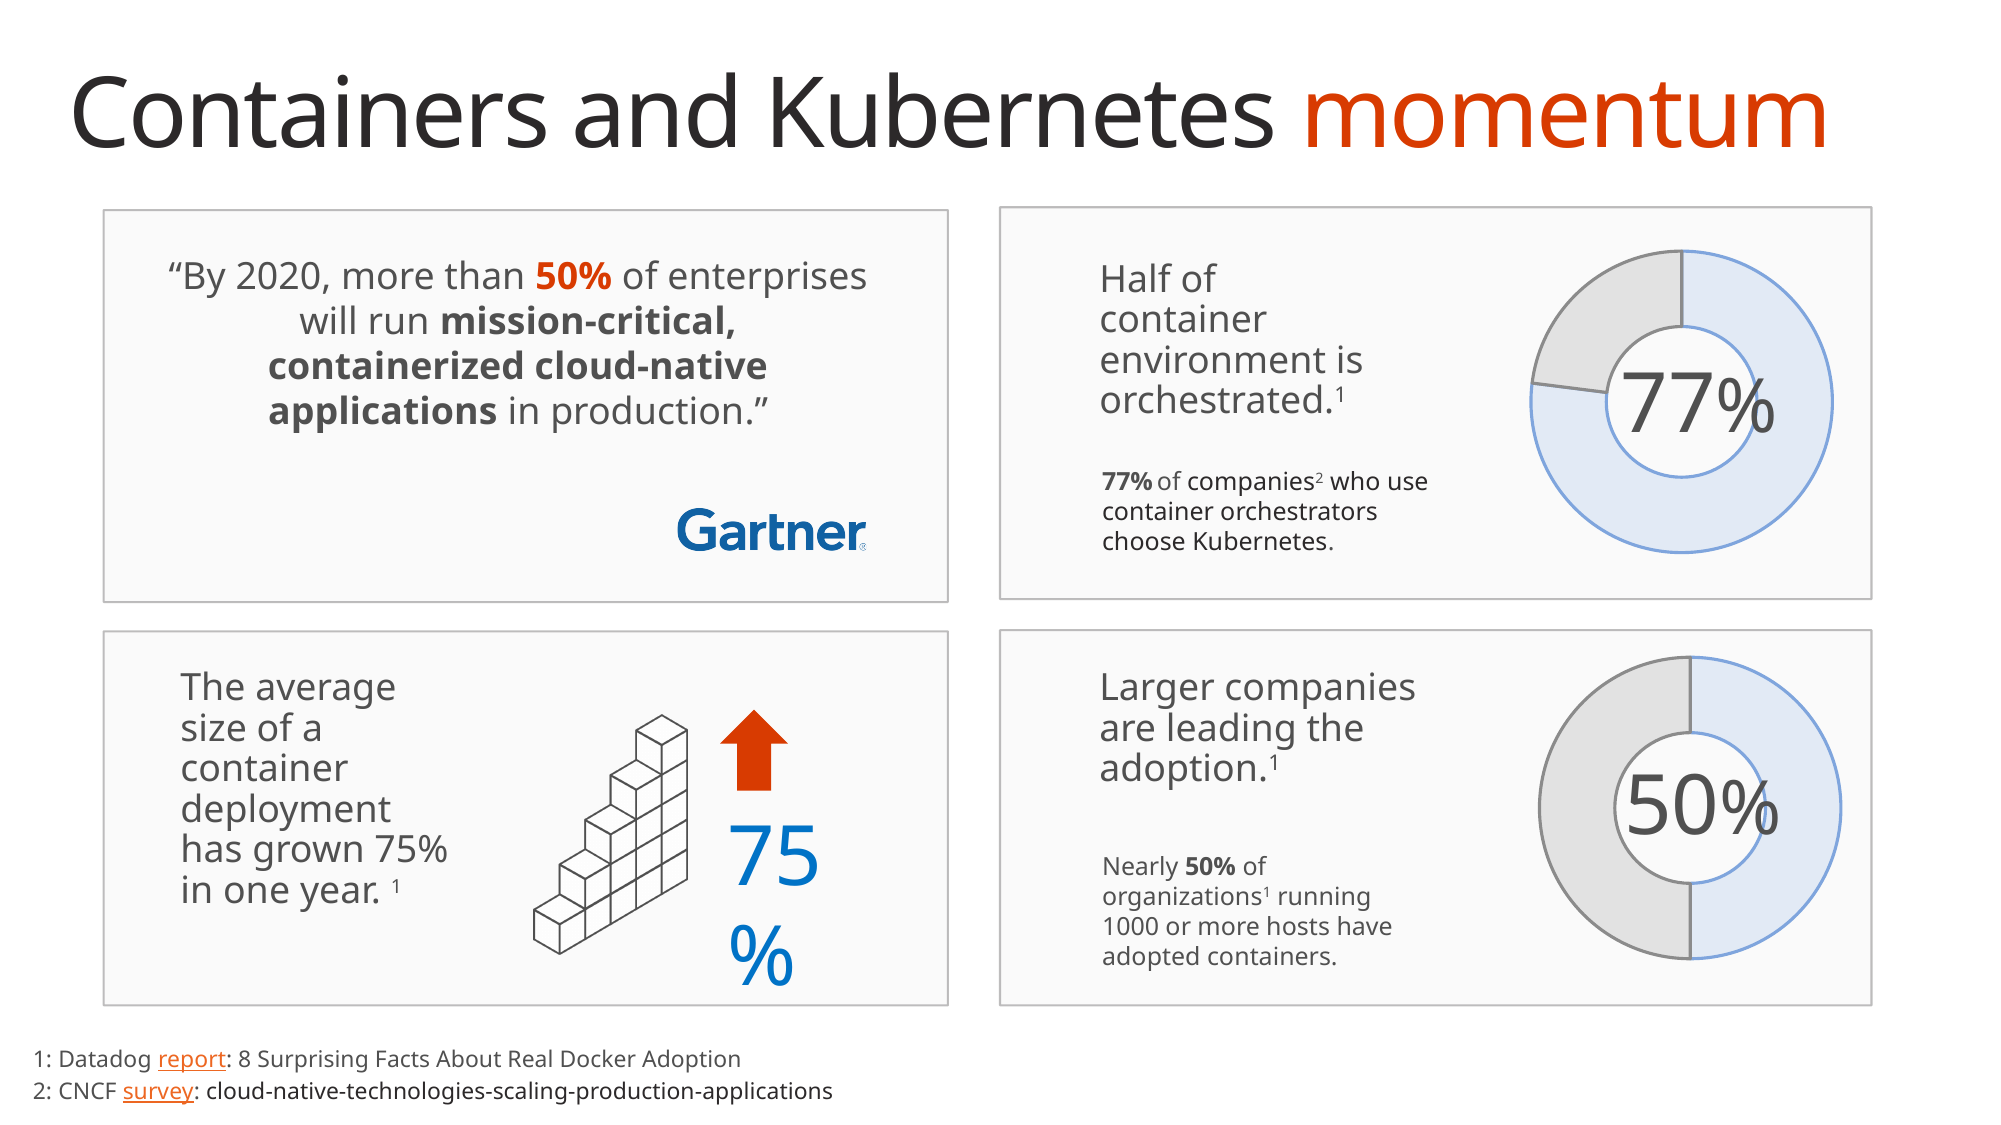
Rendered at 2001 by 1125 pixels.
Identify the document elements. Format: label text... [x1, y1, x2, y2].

text_box Larger companies are leading the adoption.1 [1099, 668, 1436, 790]
picture [677, 496, 867, 562]
picture [532, 713, 688, 956]
text_box The average size of a container deployment has grown 75% in one year. 1 [180, 668, 465, 912]
text_box 75% [712, 794, 906, 1010]
text_box [999, 629, 1872, 1006]
title Containers and Kubernetes momentum [44, 47, 1957, 196]
text_box 1: Datadog report: 8 Surprising Facts About Real Docker Adoption 2: CNCF survey: cloud-native-technologies-scaling-production-applications [18, 1037, 1019, 1115]
text_box [103, 209, 949, 603]
text_box Half of container environment is orchestrated.1 [1099, 260, 1383, 423]
text_box Nearly 50% of organizations1 running 1000 or more hosts have adopted containers. [1087, 842, 1436, 978]
chart [1505, 650, 1875, 966]
text_box 77% of companies2 who use container orchestrators choose Kubernetes. [1087, 458, 1474, 563]
text_box [999, 206, 1872, 600]
text_box [103, 631, 949, 1006]
text_box [719, 709, 789, 792]
chart [1497, 244, 1866, 560]
text_box “By 2020, more than 50% of enterprises will run mission-critical, containerized cloud-native applications in production.” [151, 244, 885, 440]
